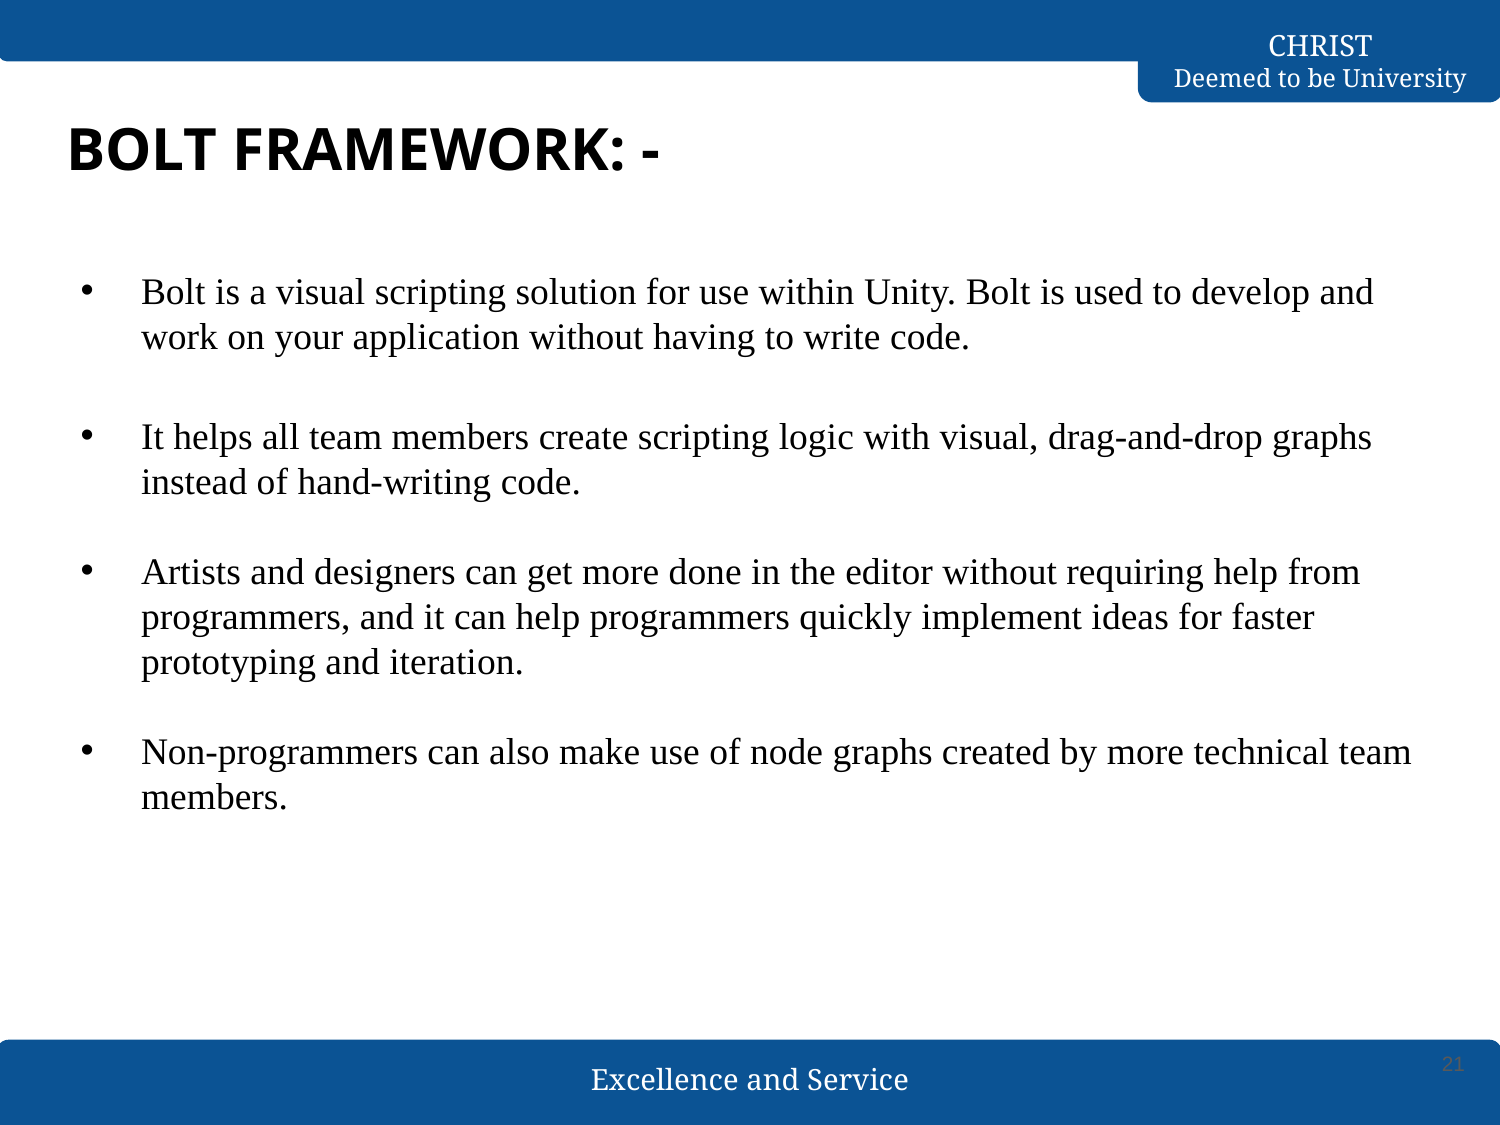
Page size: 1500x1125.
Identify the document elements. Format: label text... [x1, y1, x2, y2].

slide_number 21 [1389, 1019, 1480, 1106]
list Bolt is a visual scripting solution for use within Unity. Bolt is used to develop and work on your application without having to write code. It helps all team members create scripting logic with visual, drag-and-drop graphs instead of hand-writing code. Artists and designers can get more done in the editor without requiring help from programmers, and it can help programmers quickly implement ideas for faster prototyping and iteration. Non-programmers can also make use of node graphs created by more technical team members. [51, 252, 1449, 1000]
title BOLT FRAMEWORK: - [51, 97, 1449, 223]
